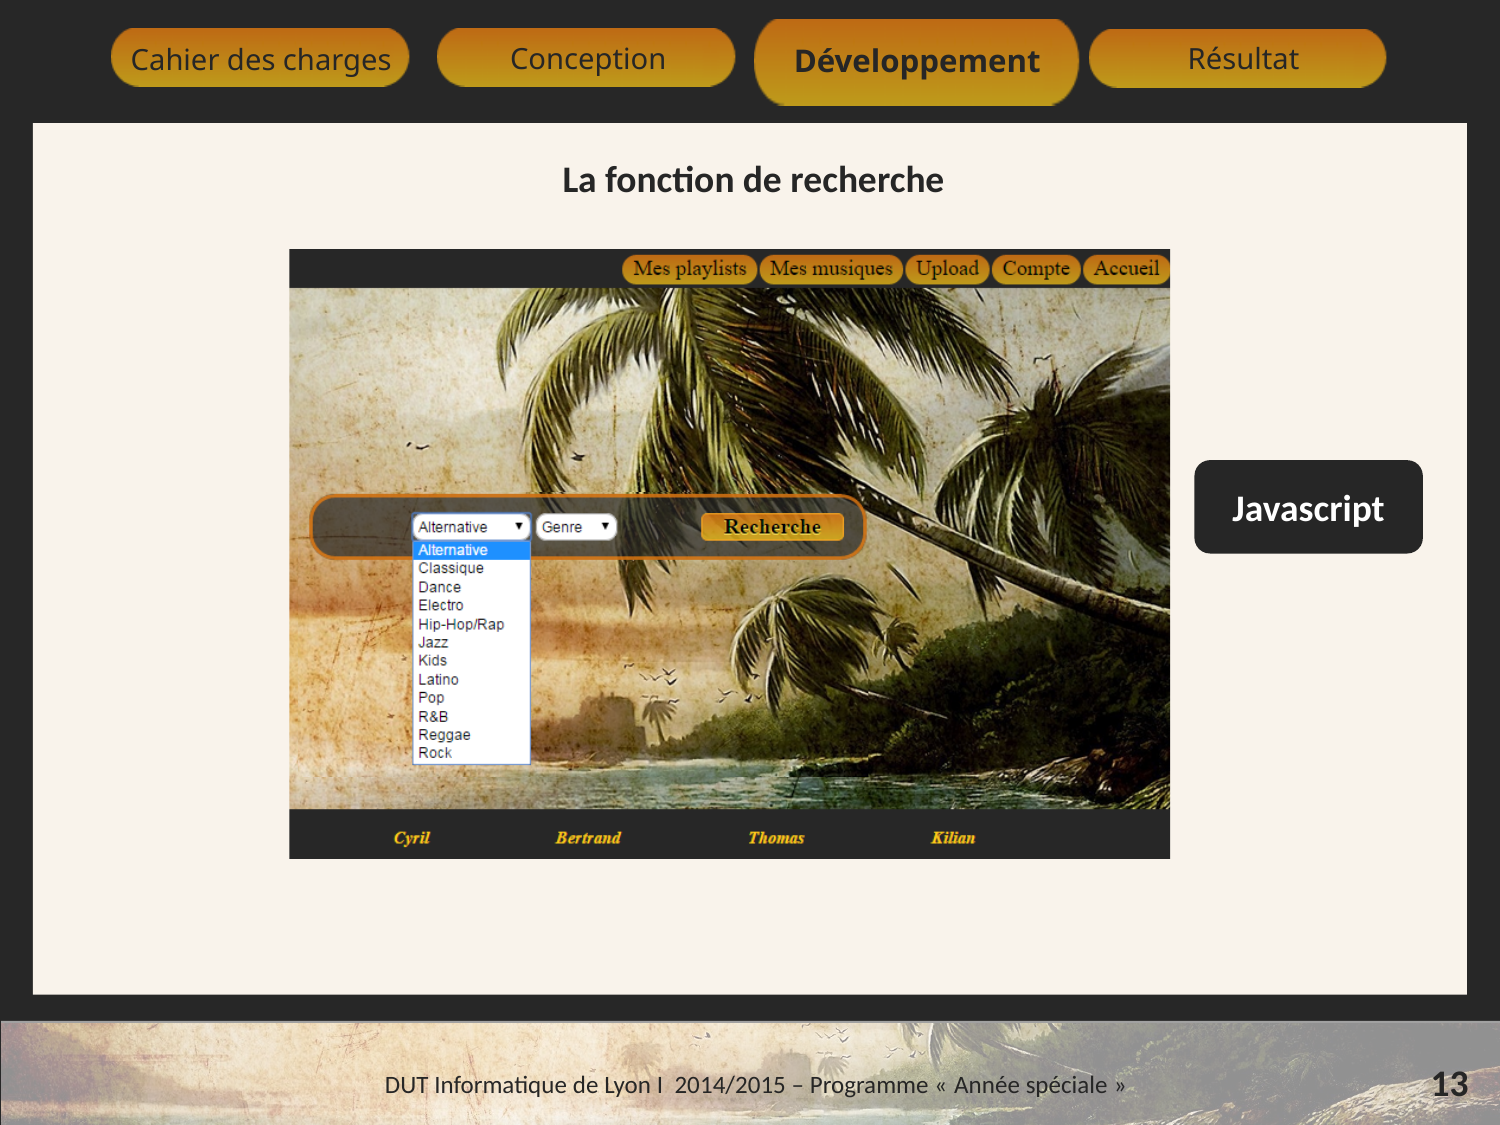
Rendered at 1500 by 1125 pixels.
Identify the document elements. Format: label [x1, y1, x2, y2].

text_box [0, 1020, 1500, 1125]
picture [0, 0, 1500, 1020]
